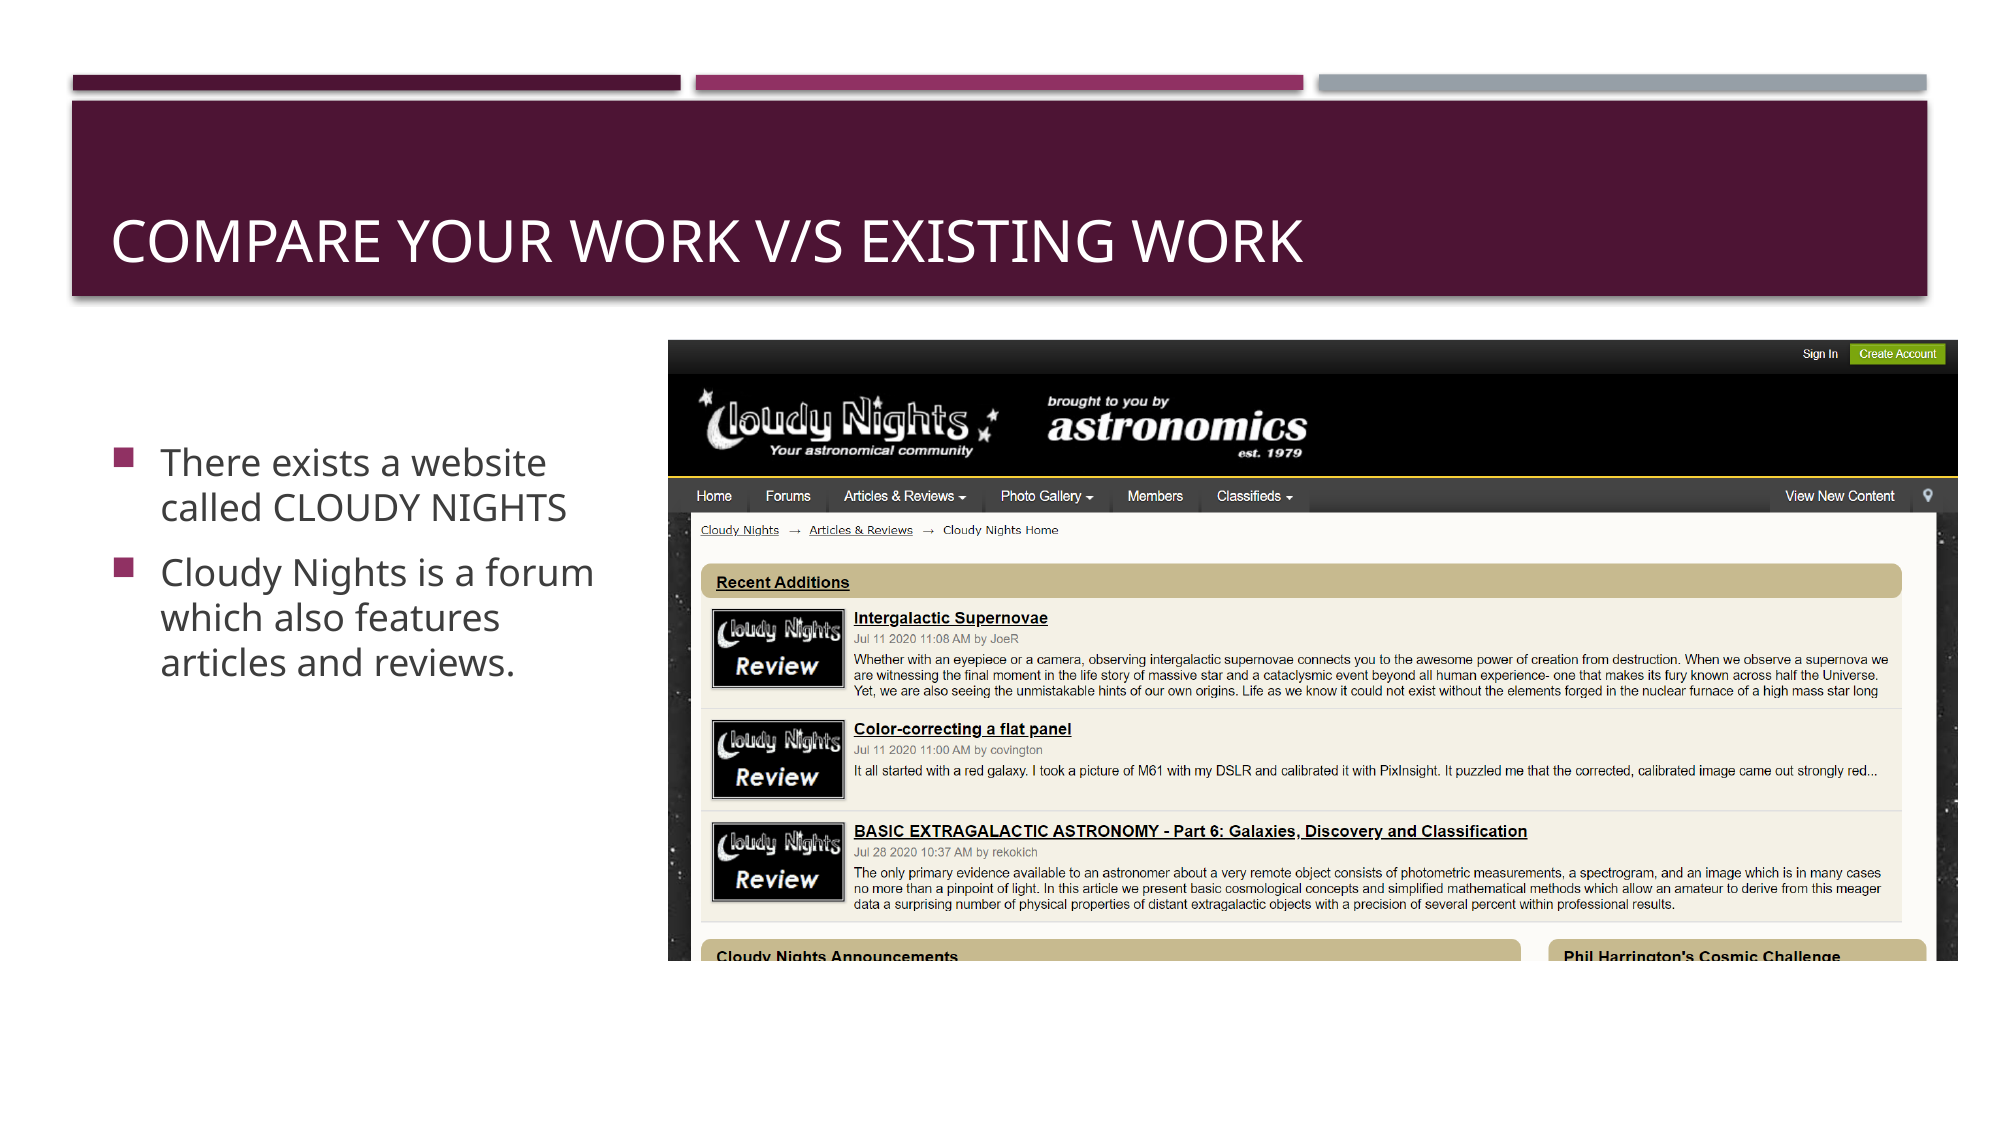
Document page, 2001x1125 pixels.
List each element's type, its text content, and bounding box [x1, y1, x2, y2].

list There exists a website called CLOUDY NIGHTS Cloudy Nights is a forum which also features articles and reviews. [95, 357, 652, 962]
title Compare your work V/s existing work [95, 115, 1905, 282]
picture [668, 339, 1959, 962]
